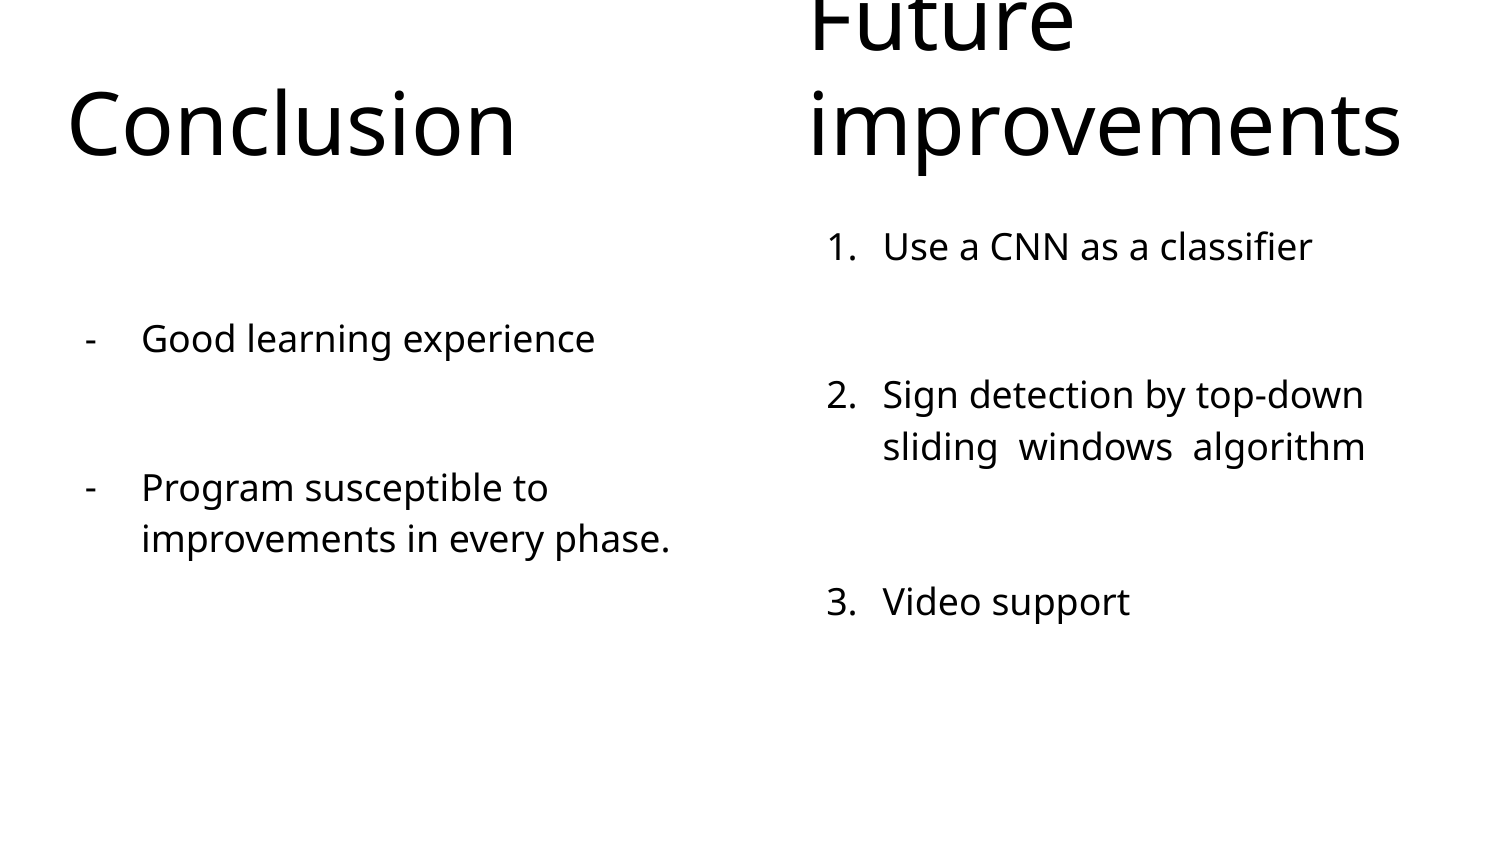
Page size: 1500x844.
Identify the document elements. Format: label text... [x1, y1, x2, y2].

title Future improvements [792, 51, 1449, 189]
list Use a CNN as a classifier Sign detection by top-down sliding windows algorithm Video support [792, 200, 1449, 752]
list Good learning experience Program susceptible to improvements in every phase. [51, 293, 708, 663]
title Conclusion [51, 51, 708, 189]
